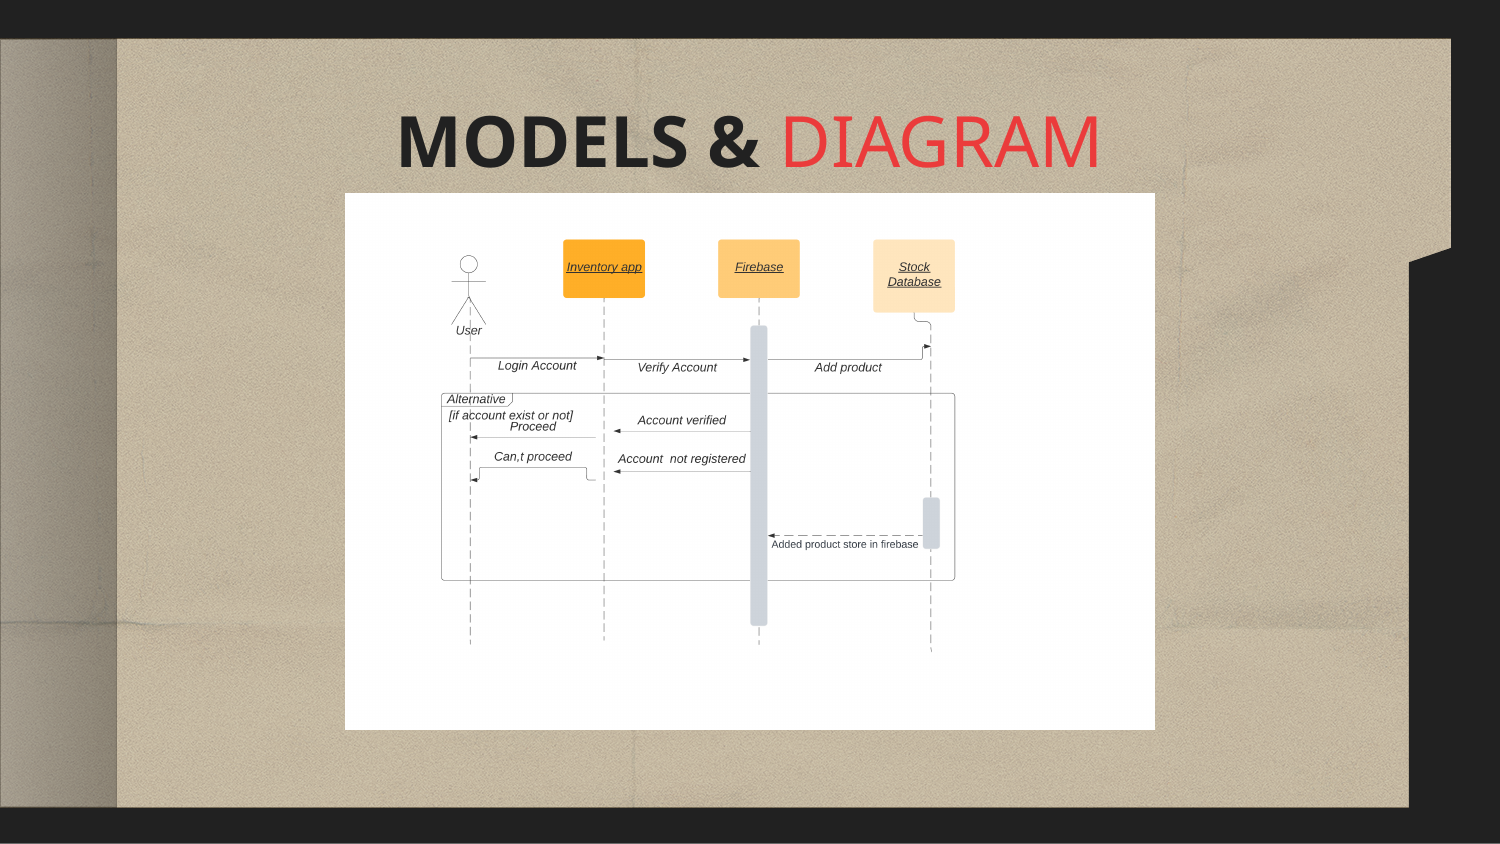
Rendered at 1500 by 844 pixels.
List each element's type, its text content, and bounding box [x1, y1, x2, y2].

title MODELS & DIAGRAM [116, 81, 1383, 178]
picture [344, 192, 1156, 730]
